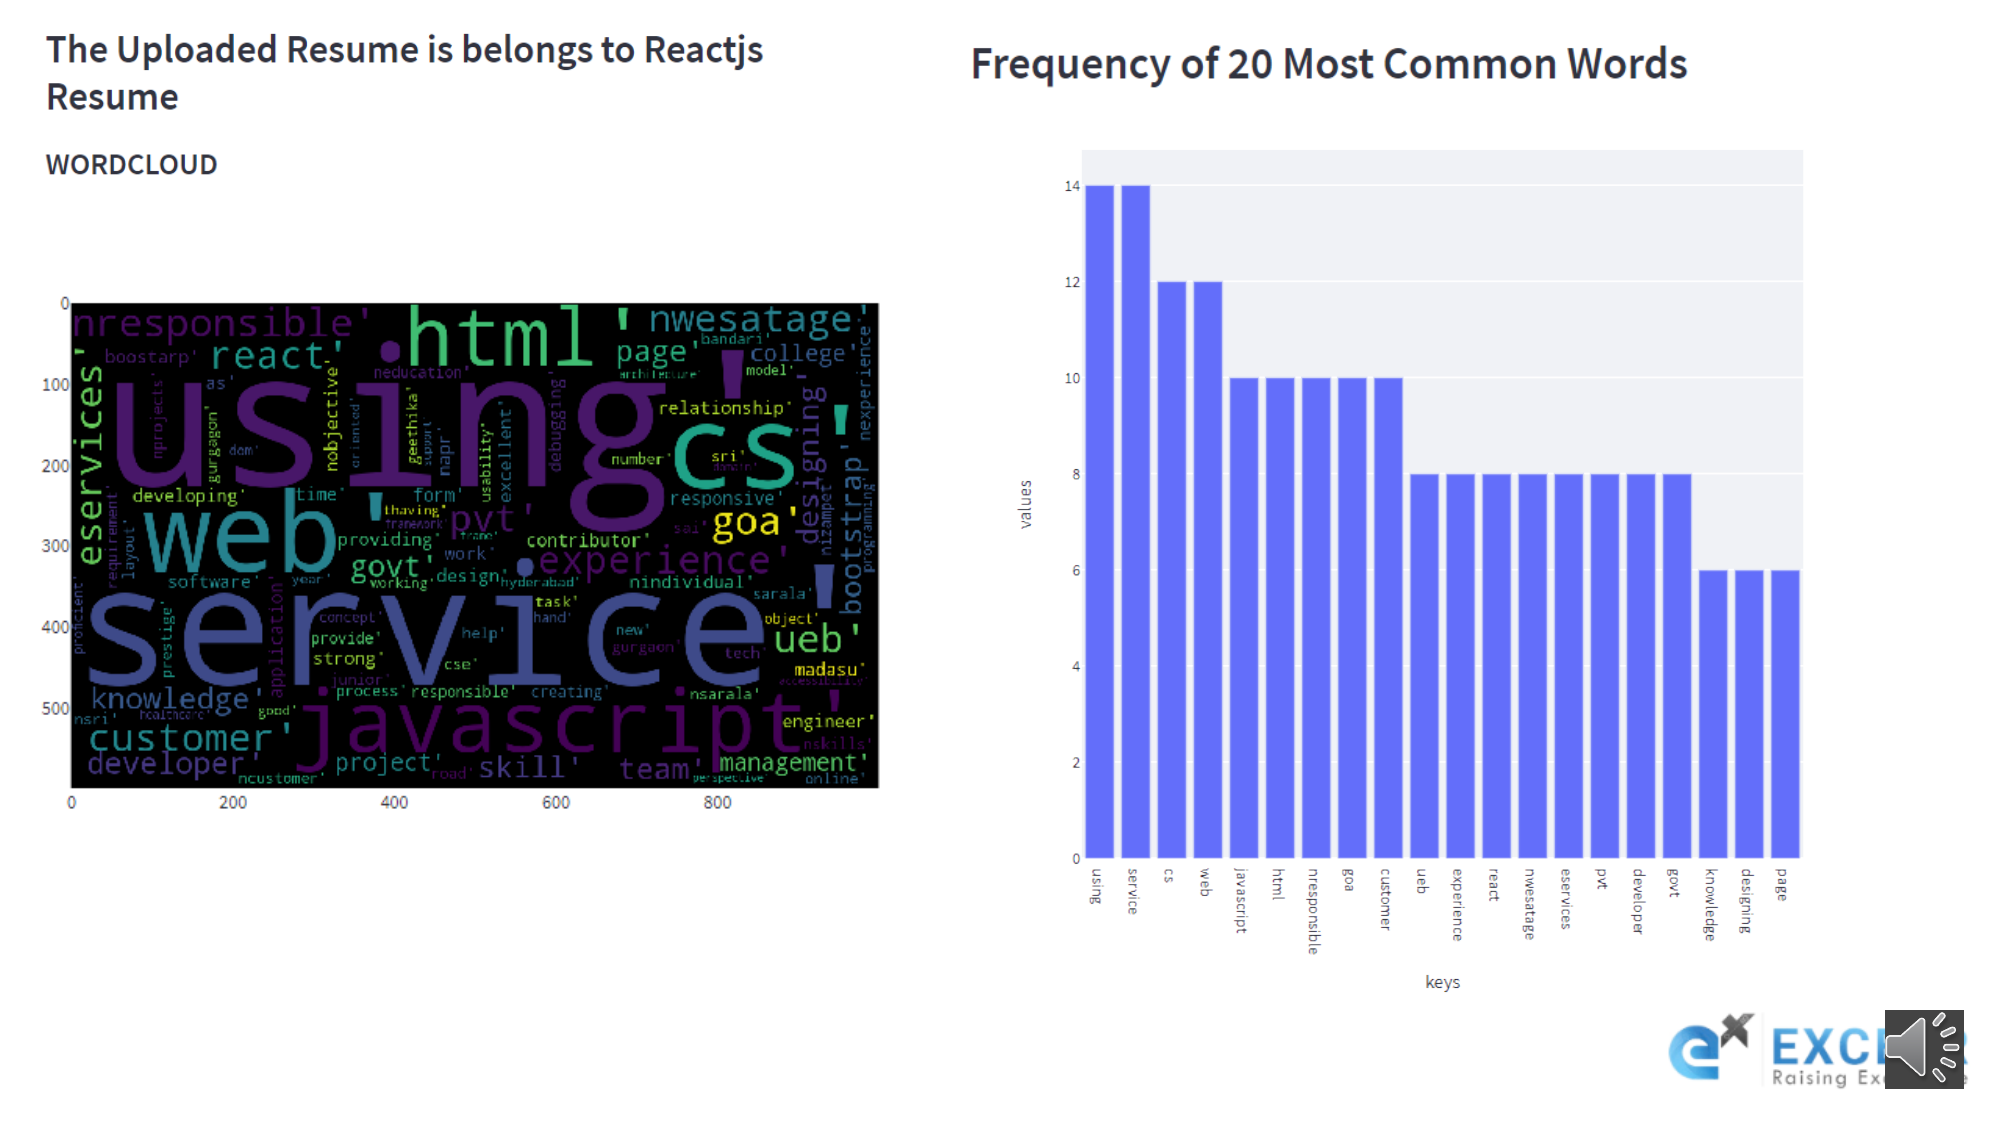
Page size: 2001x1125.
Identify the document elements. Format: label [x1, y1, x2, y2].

picture [960, 28, 1699, 95]
picture [0, 269, 919, 826]
picture [28, 12, 780, 182]
picture [999, 130, 2000, 1125]
